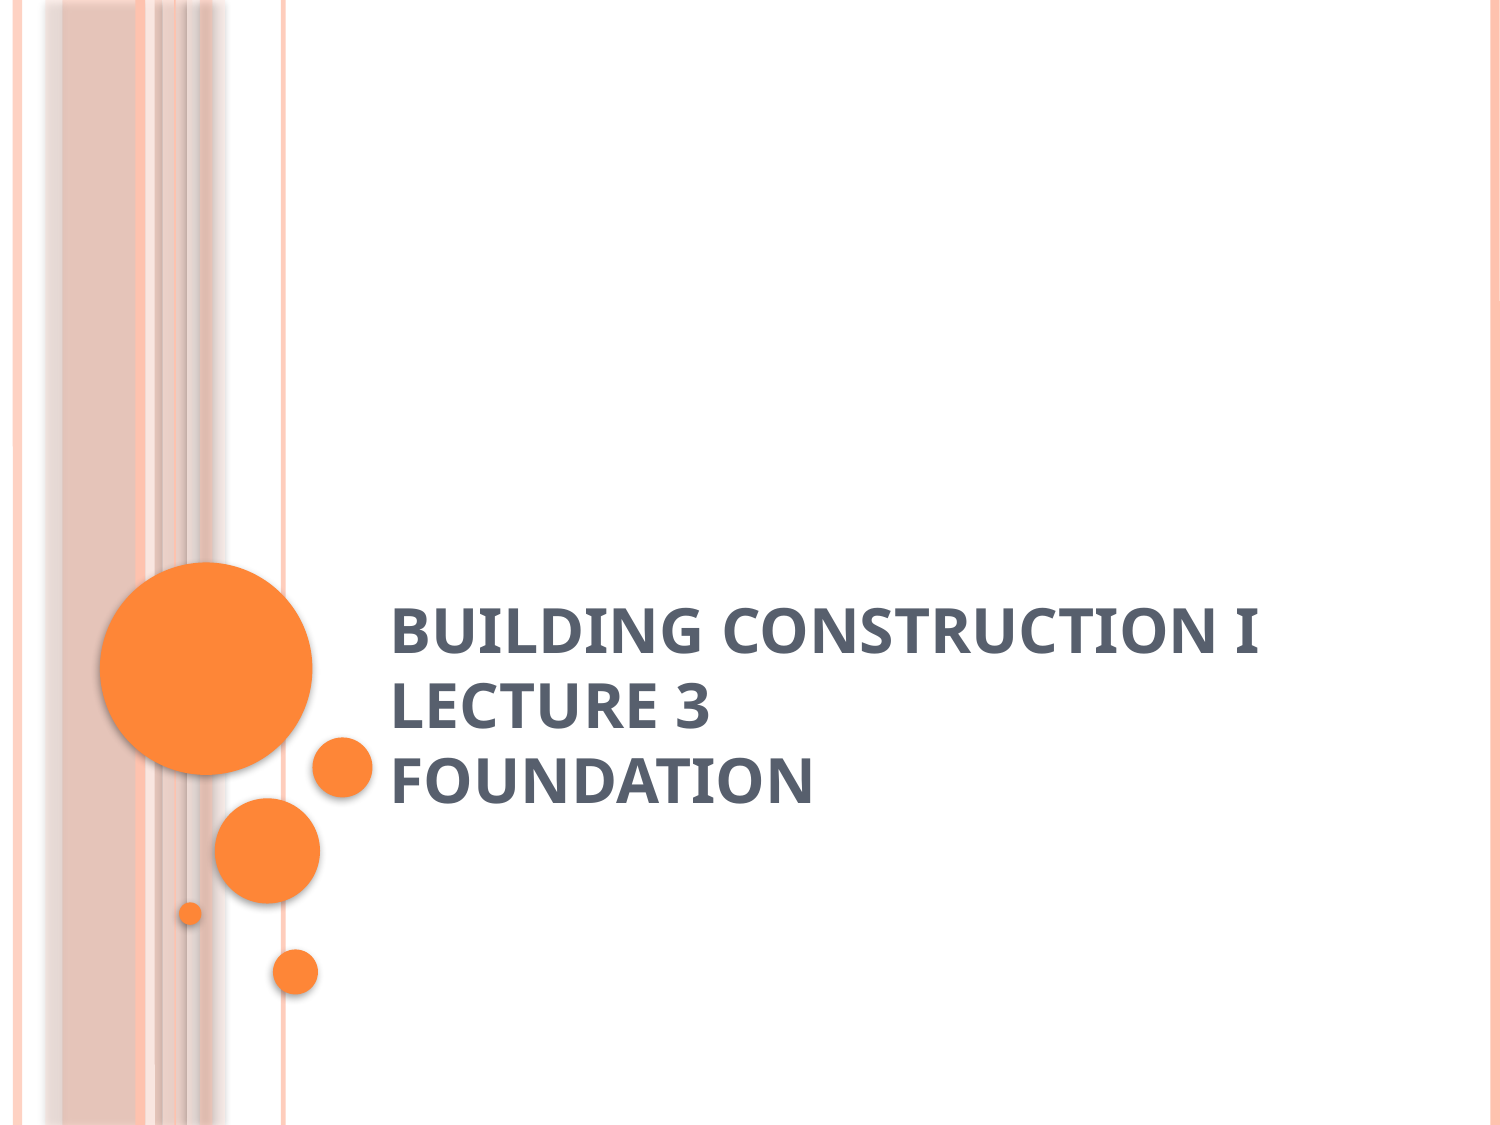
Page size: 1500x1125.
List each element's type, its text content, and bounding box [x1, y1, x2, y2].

title BUILDING CONSTRUCTION I LECTURE 3 FOUNDATION [375, 512, 1388, 824]
